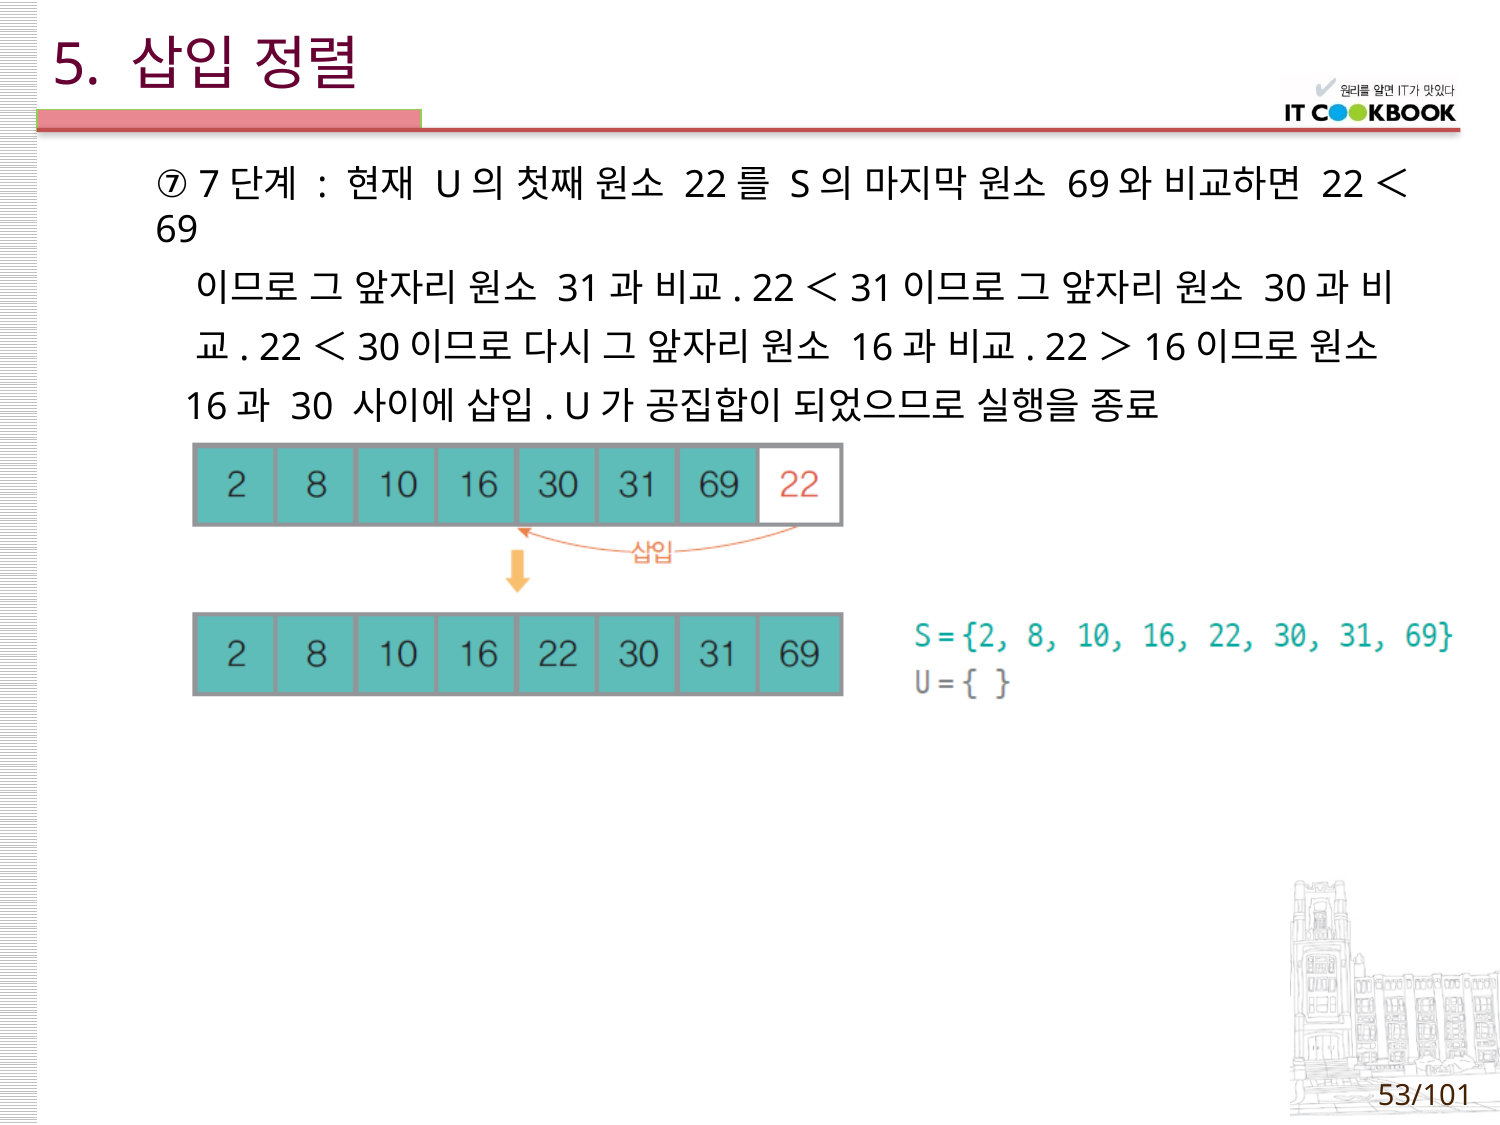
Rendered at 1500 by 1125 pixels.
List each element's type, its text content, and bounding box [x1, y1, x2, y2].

picture [1290, 874, 1500, 1125]
picture [1281, 75, 1459, 123]
title 5. 삽입 정렬 [37, 13, 1278, 109]
list ⑦ 7단계 : 현재 U의 첫째 원소 22를 S의 마지막 원소 69와 비교하면 22＜69 이므로 그 앞자리 원소 31과 비교. 22＜31이므로 그 앞자리 원소 30과 비 교. 22＜30이므로 다시 그 앞자리 원소 16과 비교. 22＞16이므로 원소 16과 30 사이에 삽입. U가 공집합이 되었으므로 실행을 종료 [37, 152, 1463, 1091]
picture [187, 436, 1459, 707]
picture [1443, 1091, 1452, 1103]
